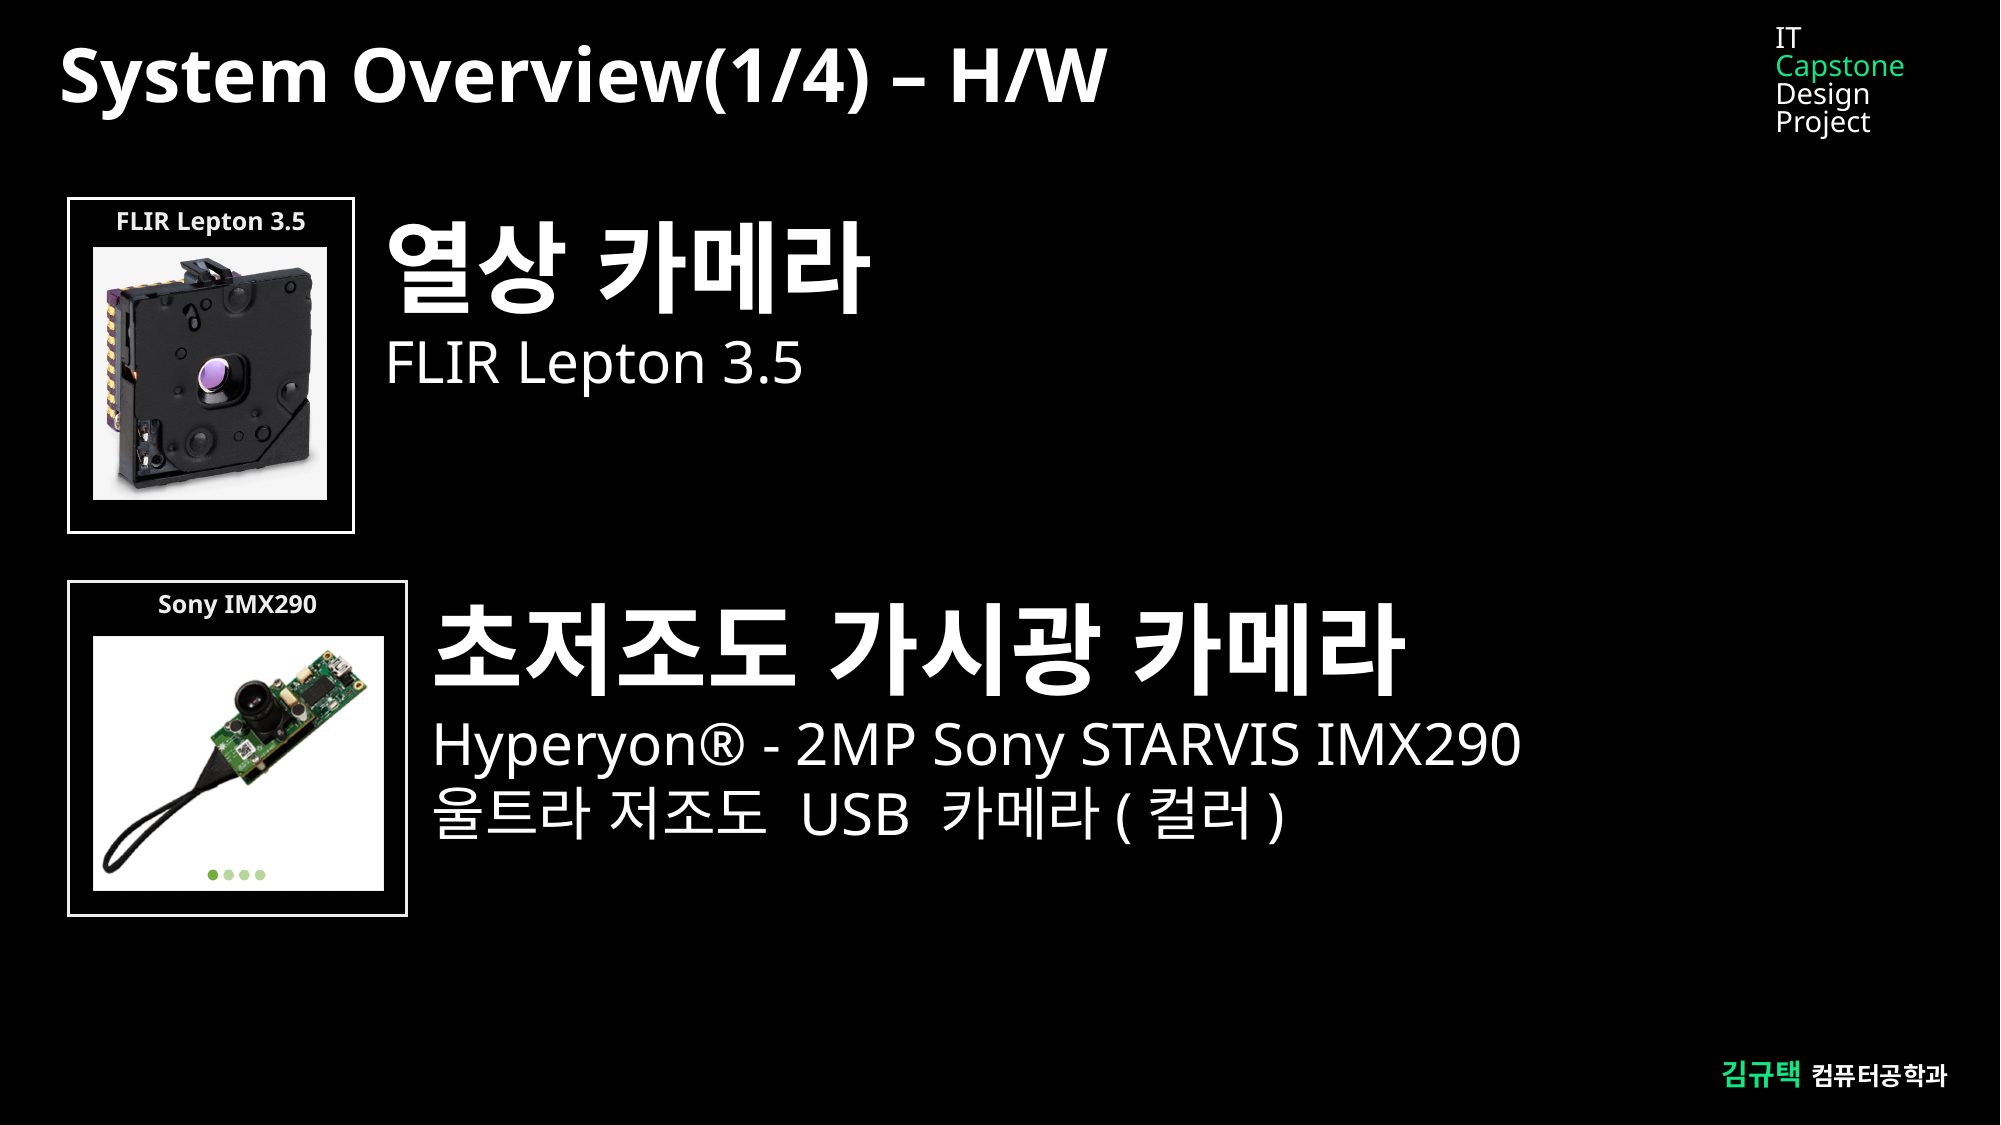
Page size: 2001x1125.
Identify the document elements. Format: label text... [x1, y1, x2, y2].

text_box 열상 카메라 FLIR Lepton 3.5 [368, 197, 1812, 534]
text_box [67, 580, 408, 917]
text_box System Overview(1/4) – H/W [43, 18, 1736, 189]
text_box IT Capstone Design Project [1759, 12, 1989, 152]
text_box 초저조도 가시광 카메라 Hyperyon® - 2MP Sony STARVIS IMX290 울트라 저조도 USB 카메라(컬러) [415, 578, 1859, 916]
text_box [68, 197, 354, 533]
text_box 김규택 컴퓨터공학과 [1705, 1043, 1989, 1104]
